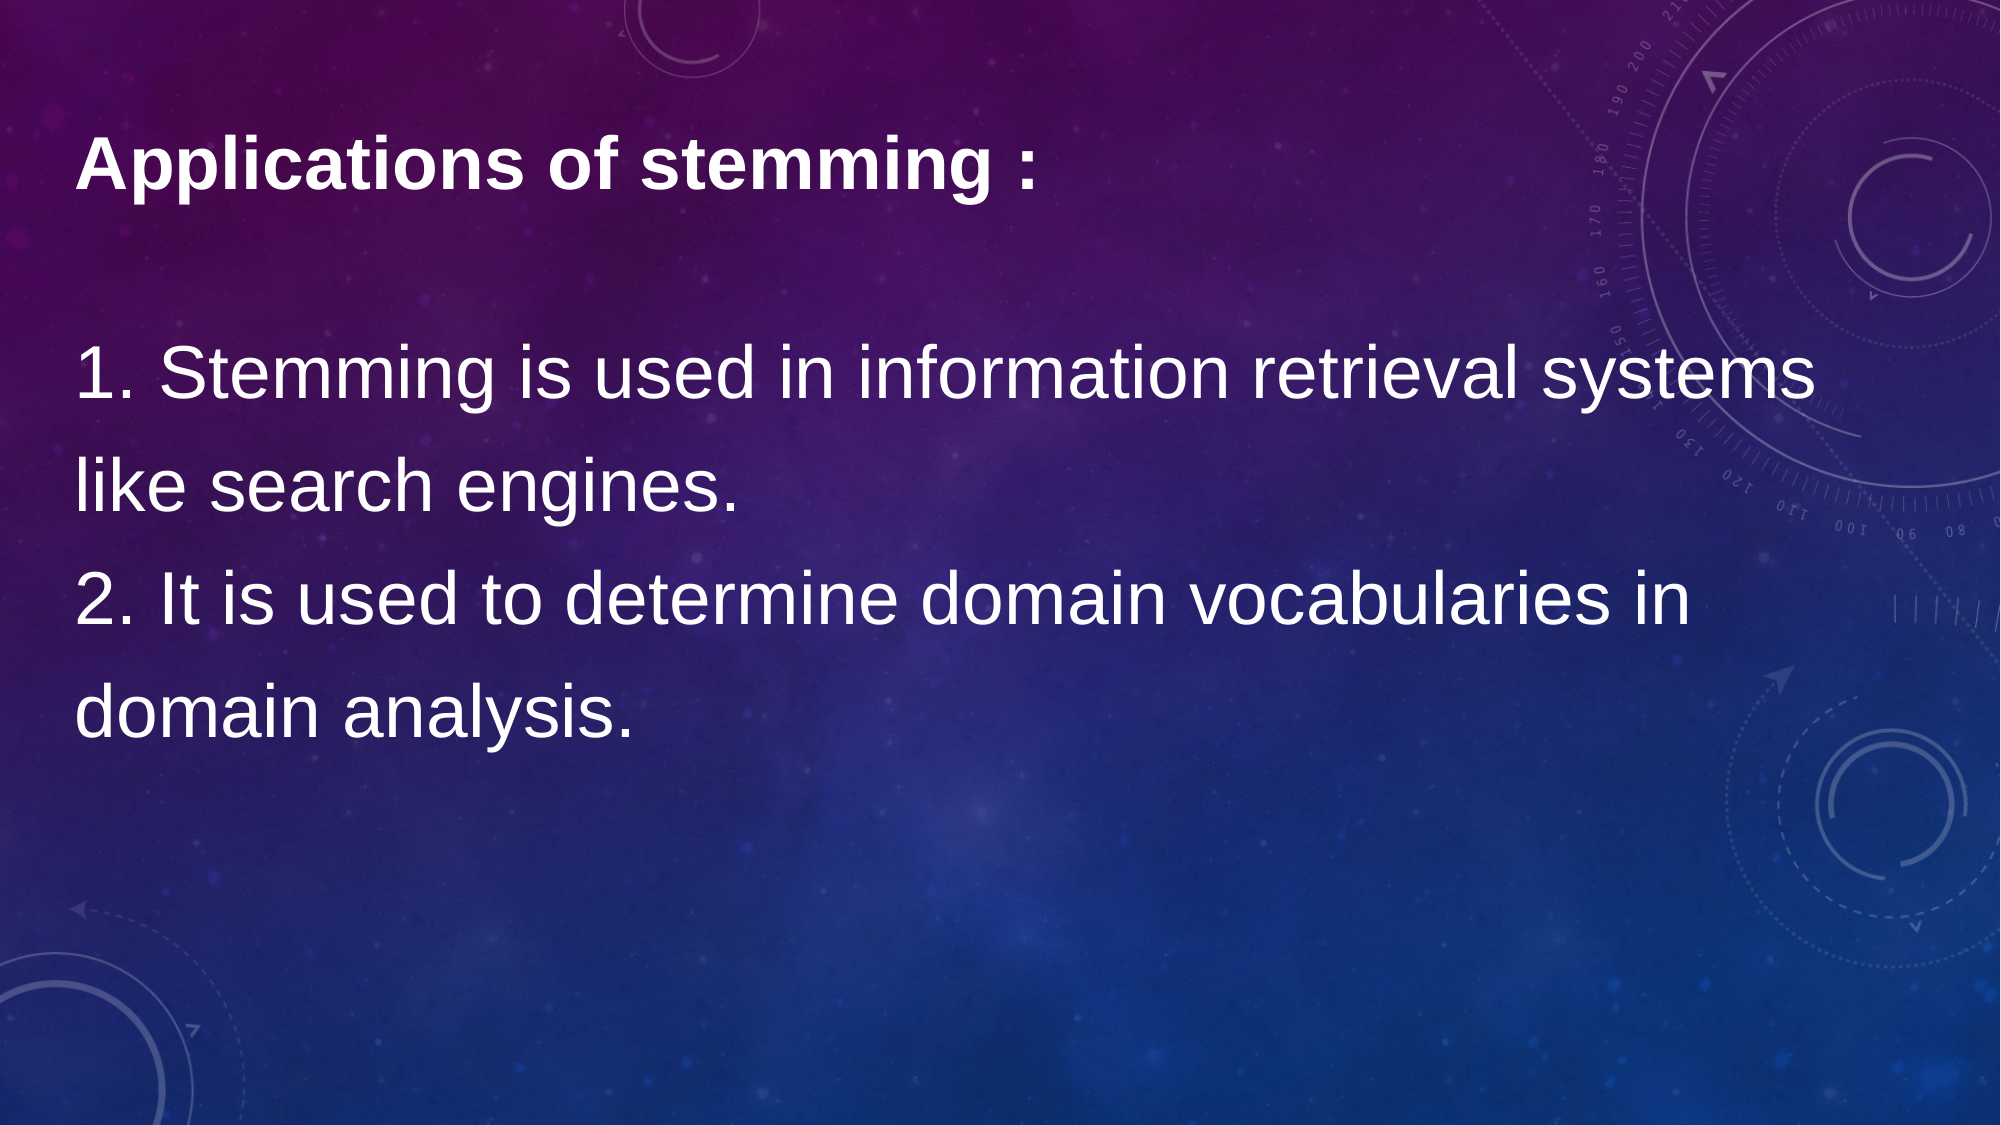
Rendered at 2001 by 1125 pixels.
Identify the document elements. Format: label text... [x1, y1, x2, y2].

picture [0, 0, 2001, 1125]
text_box Applications of stemming : 1. Stemming is used in information retrieval systems like search engines. 2. It is used to determine domain vocabularies in domain analysis. [59, 101, 1970, 873]
